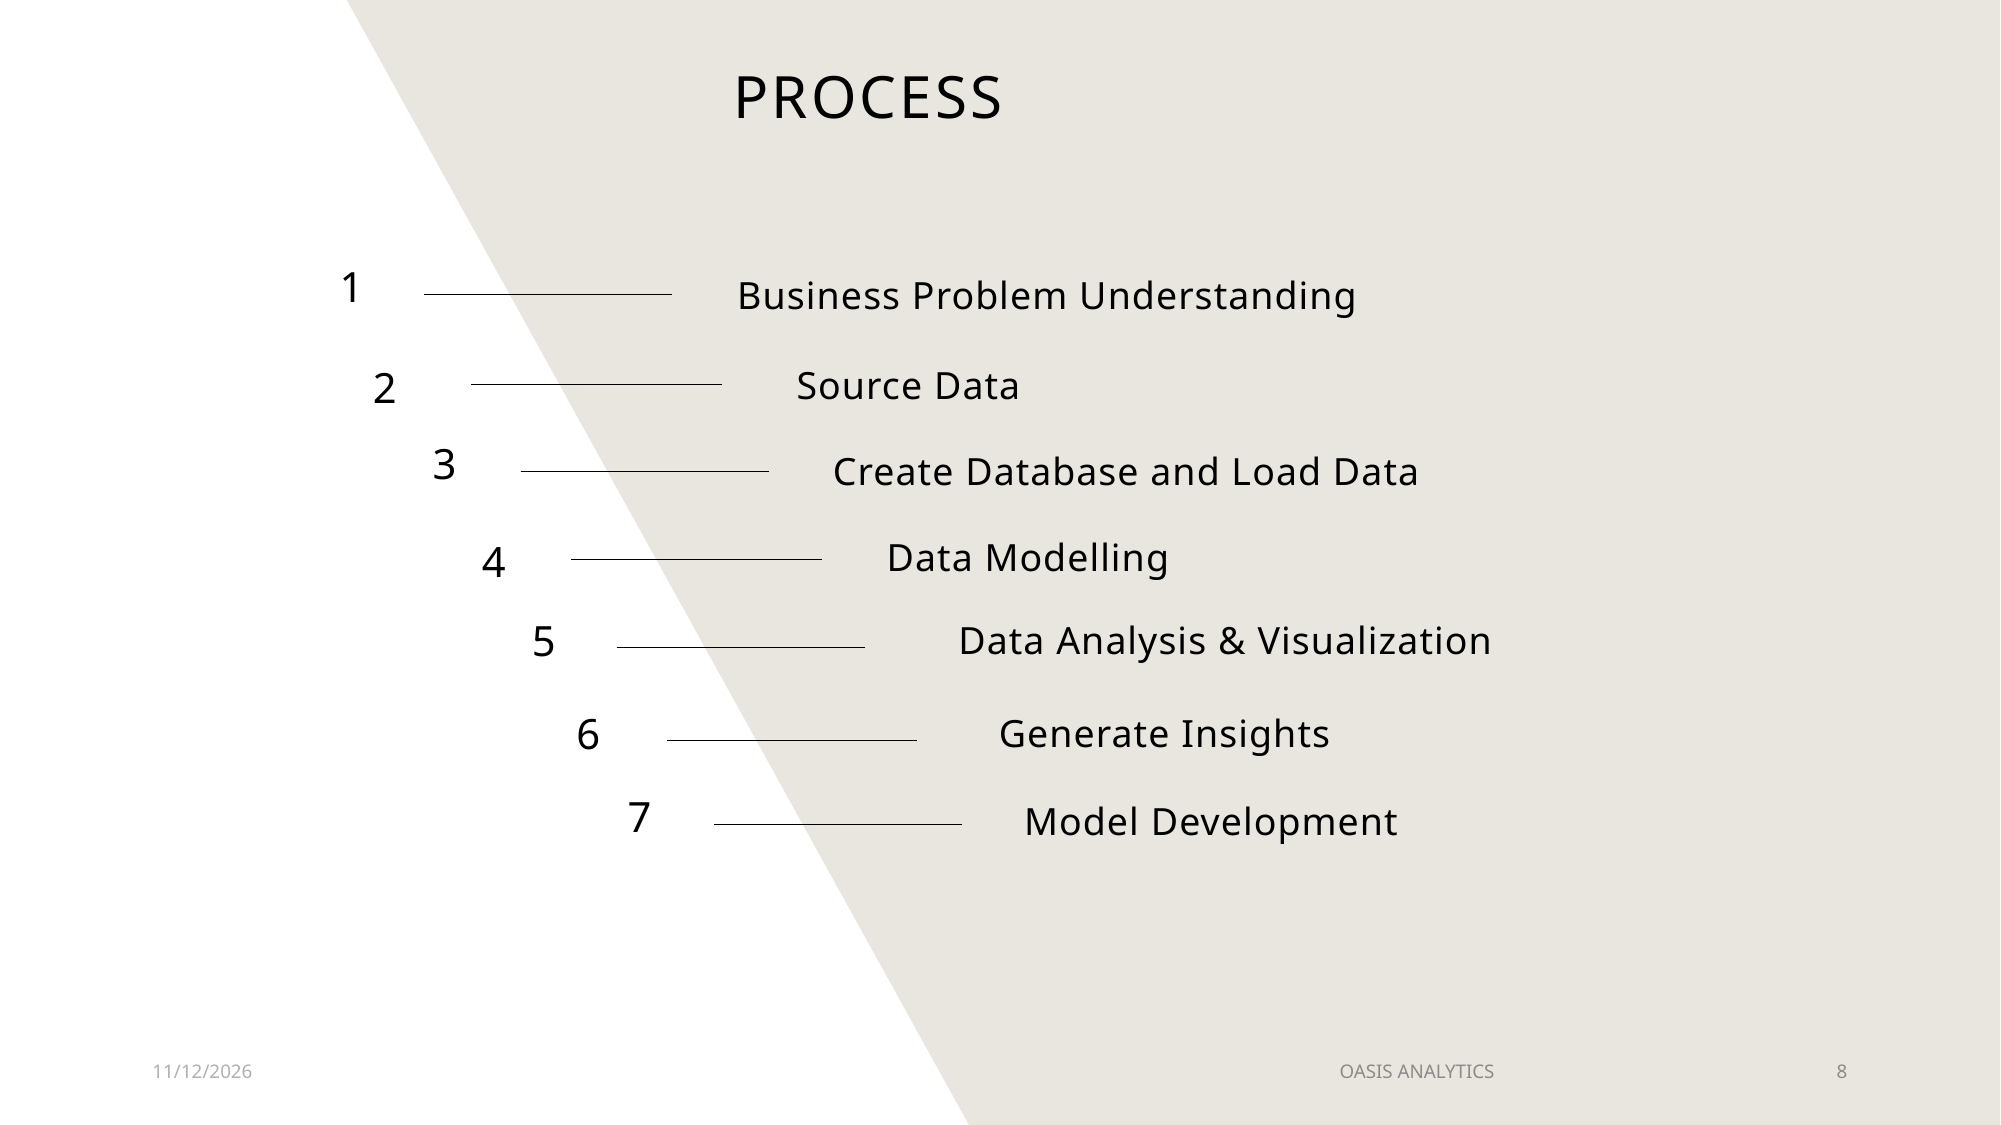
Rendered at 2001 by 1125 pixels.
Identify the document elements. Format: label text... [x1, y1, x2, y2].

list Data Analysis & Visualization [943, 609, 1781, 679]
footer OASIS ANALYTICS [1107, 1042, 1727, 1103]
list 1 [27, 247, 379, 332]
text_box 4 [169, 521, 521, 606]
text_box Source Data [781, 354, 1619, 432]
list 5 [219, 600, 571, 685]
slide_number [137, 1042, 588, 1103]
slide_number 8 [1773, 1042, 1863, 1103]
text_box Generate Insights [983, 702, 1821, 780]
list 7 [315, 777, 667, 862]
title PROCESS [718, 51, 1389, 148]
text_box 6 [263, 693, 616, 779]
list Business Problem Understanding [722, 264, 1559, 348]
list Create Database and Load Data [817, 440, 1655, 518]
list 3 [120, 423, 472, 509]
text_box Data Modelling [871, 526, 1709, 604]
text_box 2 [60, 347, 412, 432]
list Model Development [1009, 790, 1847, 869]
